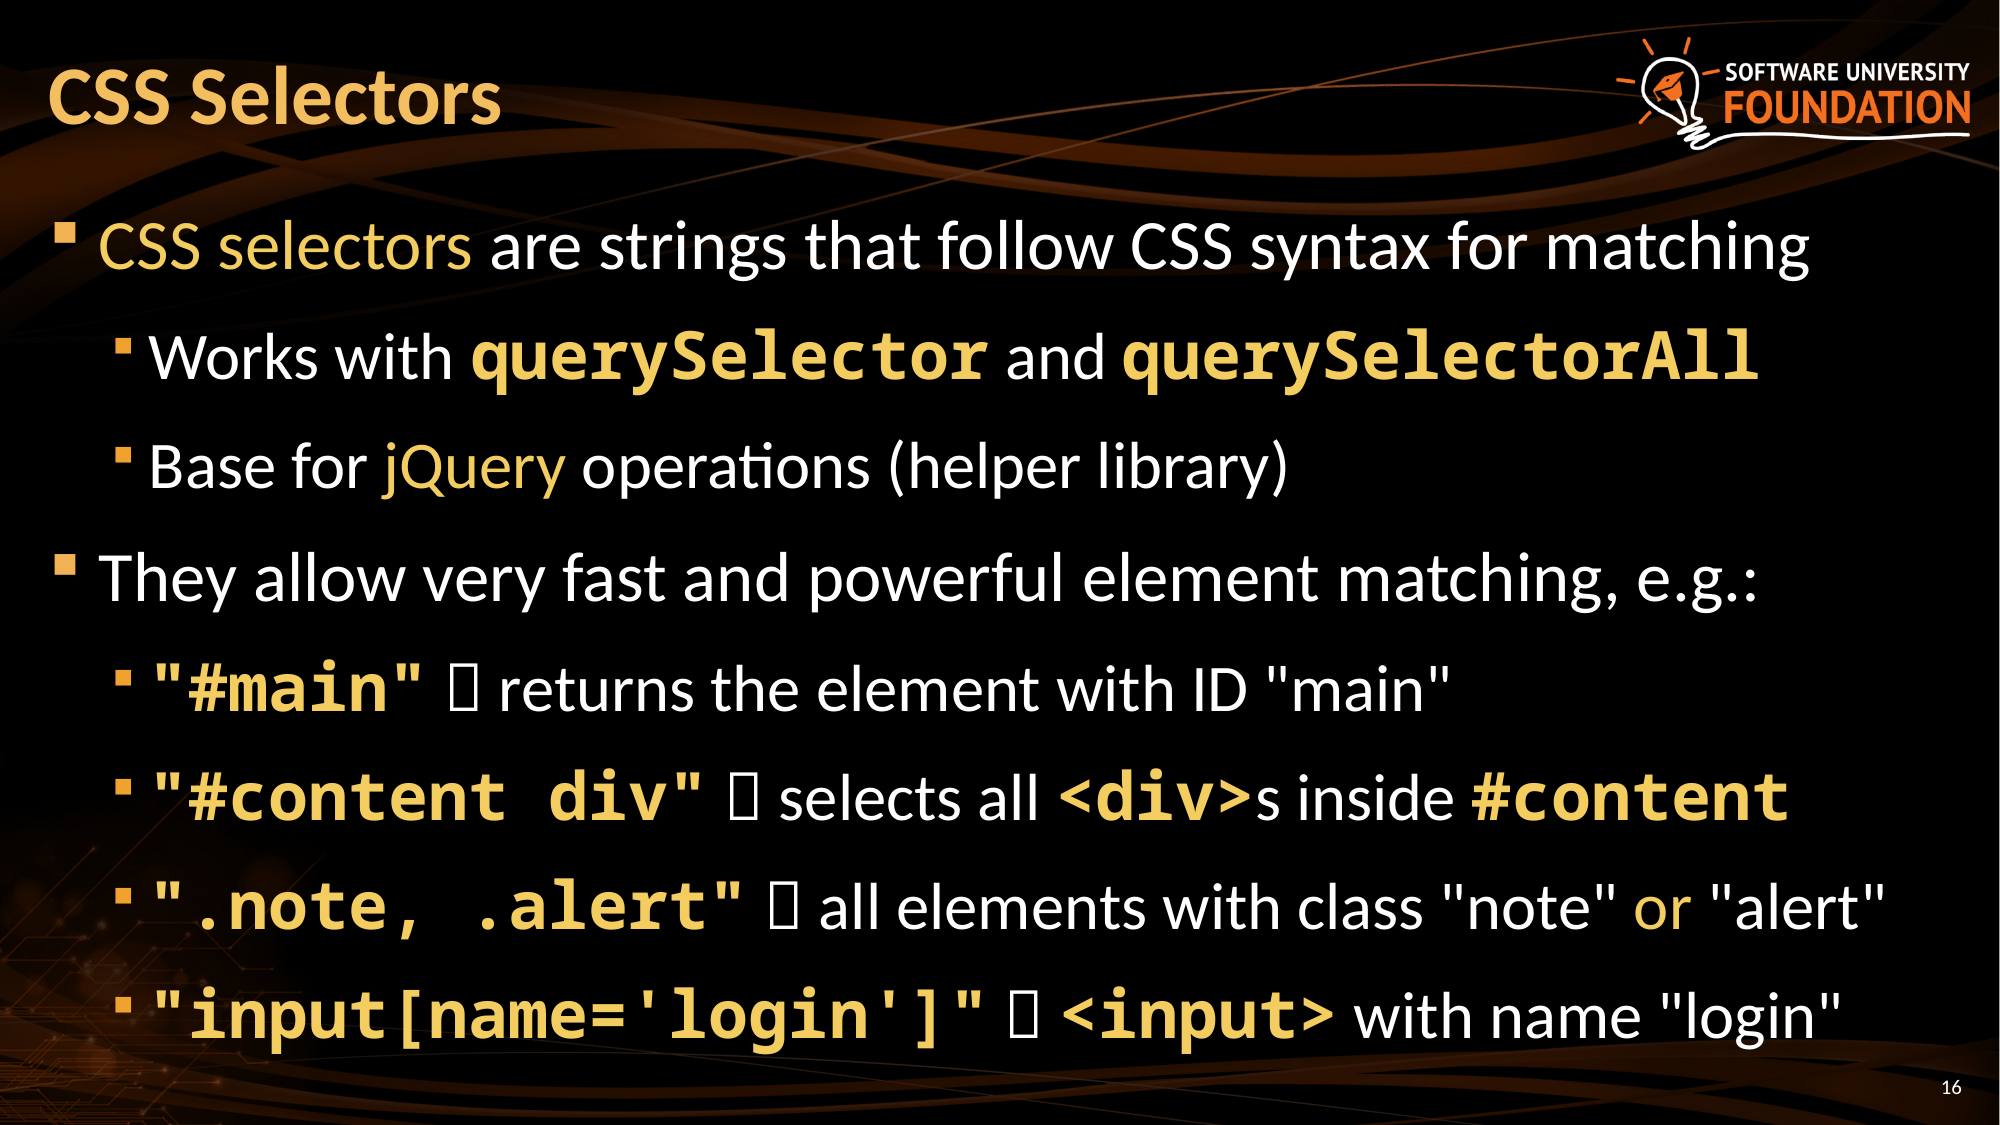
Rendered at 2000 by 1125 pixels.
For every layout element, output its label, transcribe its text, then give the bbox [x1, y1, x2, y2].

title CSS Selectors [30, 6, 1602, 189]
picture [0, 0, 2000, 1125]
list CSS selectors are strings that follow CSS syntax for matching Works with querySelector and querySelectorAll Base for jQuery operations (helper library) They allow very fast and powerful element matching, e.g.: "#main"  returns the element with ID "main" "#content div"  selects all <div>s inside #content ".note, .alert"  all elements with class "note" or "alert" "input[name='login']"  <input> with name "login" [31, 188, 1968, 1103]
